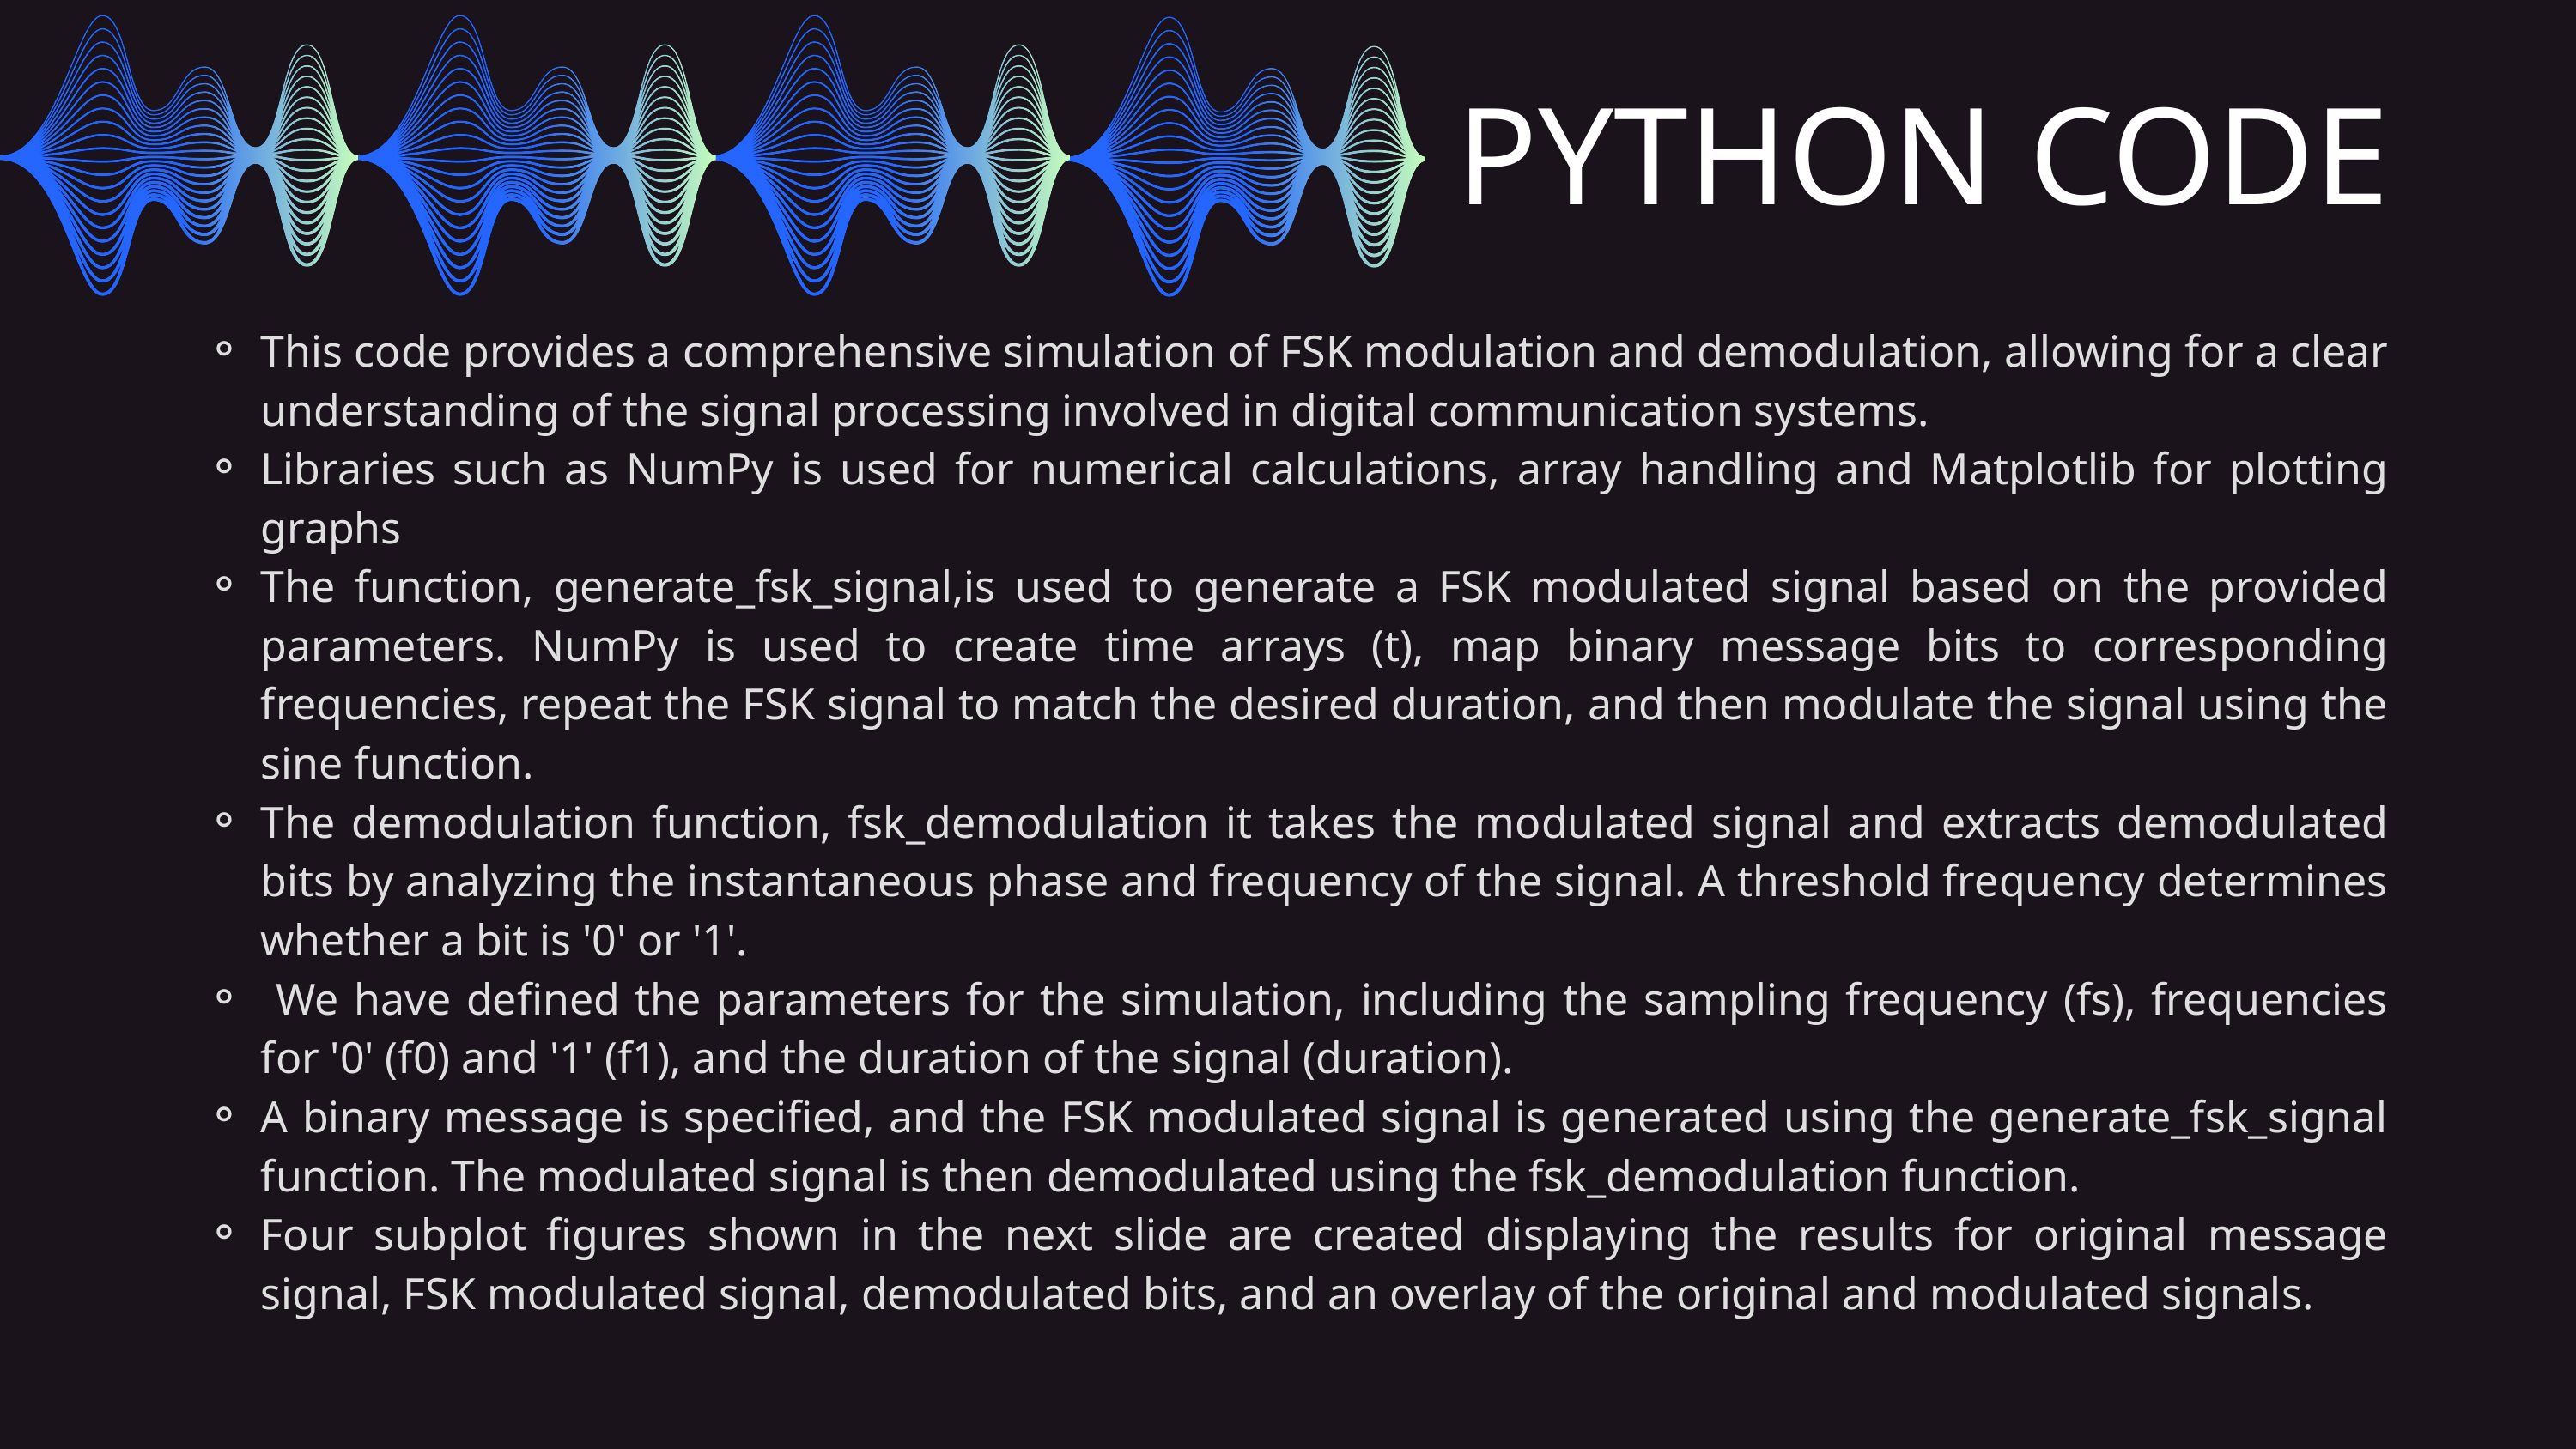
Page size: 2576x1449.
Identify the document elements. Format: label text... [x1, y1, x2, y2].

text_box This code provides a comprehensive simulation of FSK modulation and demodulation, allowing for a clear understanding of the signal processing involved in digital communication systems. Libraries such as NumPy is used for numerical calculations, array handling and Matplotlib for plotting graphs The function, generate_fsk_signal,is used to generate a FSK modulated signal based on the provided parameters. NumPy is used to create time arrays (t), map binary message bits to corresponding frequencies, repeat the FSK signal to match the desired duration, and then modulate the signal using the sine function. The demodulation function, fsk_demodulation it takes the modulated signal and extracts demodulated bits by analyzing the instantaneous phase and frequency of the signal. A threshold frequency determines whether a bit is '0' or '1'. We have defined the parameters for the simulation, including the sampling frequency (fs), frequencies for '0' (f0) and '1' (f1), and the duration of the signal (duration). A binary message is specified, and the FSK modulated signal is generated using the generate_fsk_signal function. The modulated signal is then demodulated using the fsk_demodulation function. Four subplot figures shown in the next slide are created displaying the results for original message signal, FSK modulated signal, demodulated bits, and an overlay of the original and modulated signals. [96, 316, 2390, 1449]
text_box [0, 15, 1425, 298]
text_box PYTHON CODE [1431, 97, 2390, 233]
